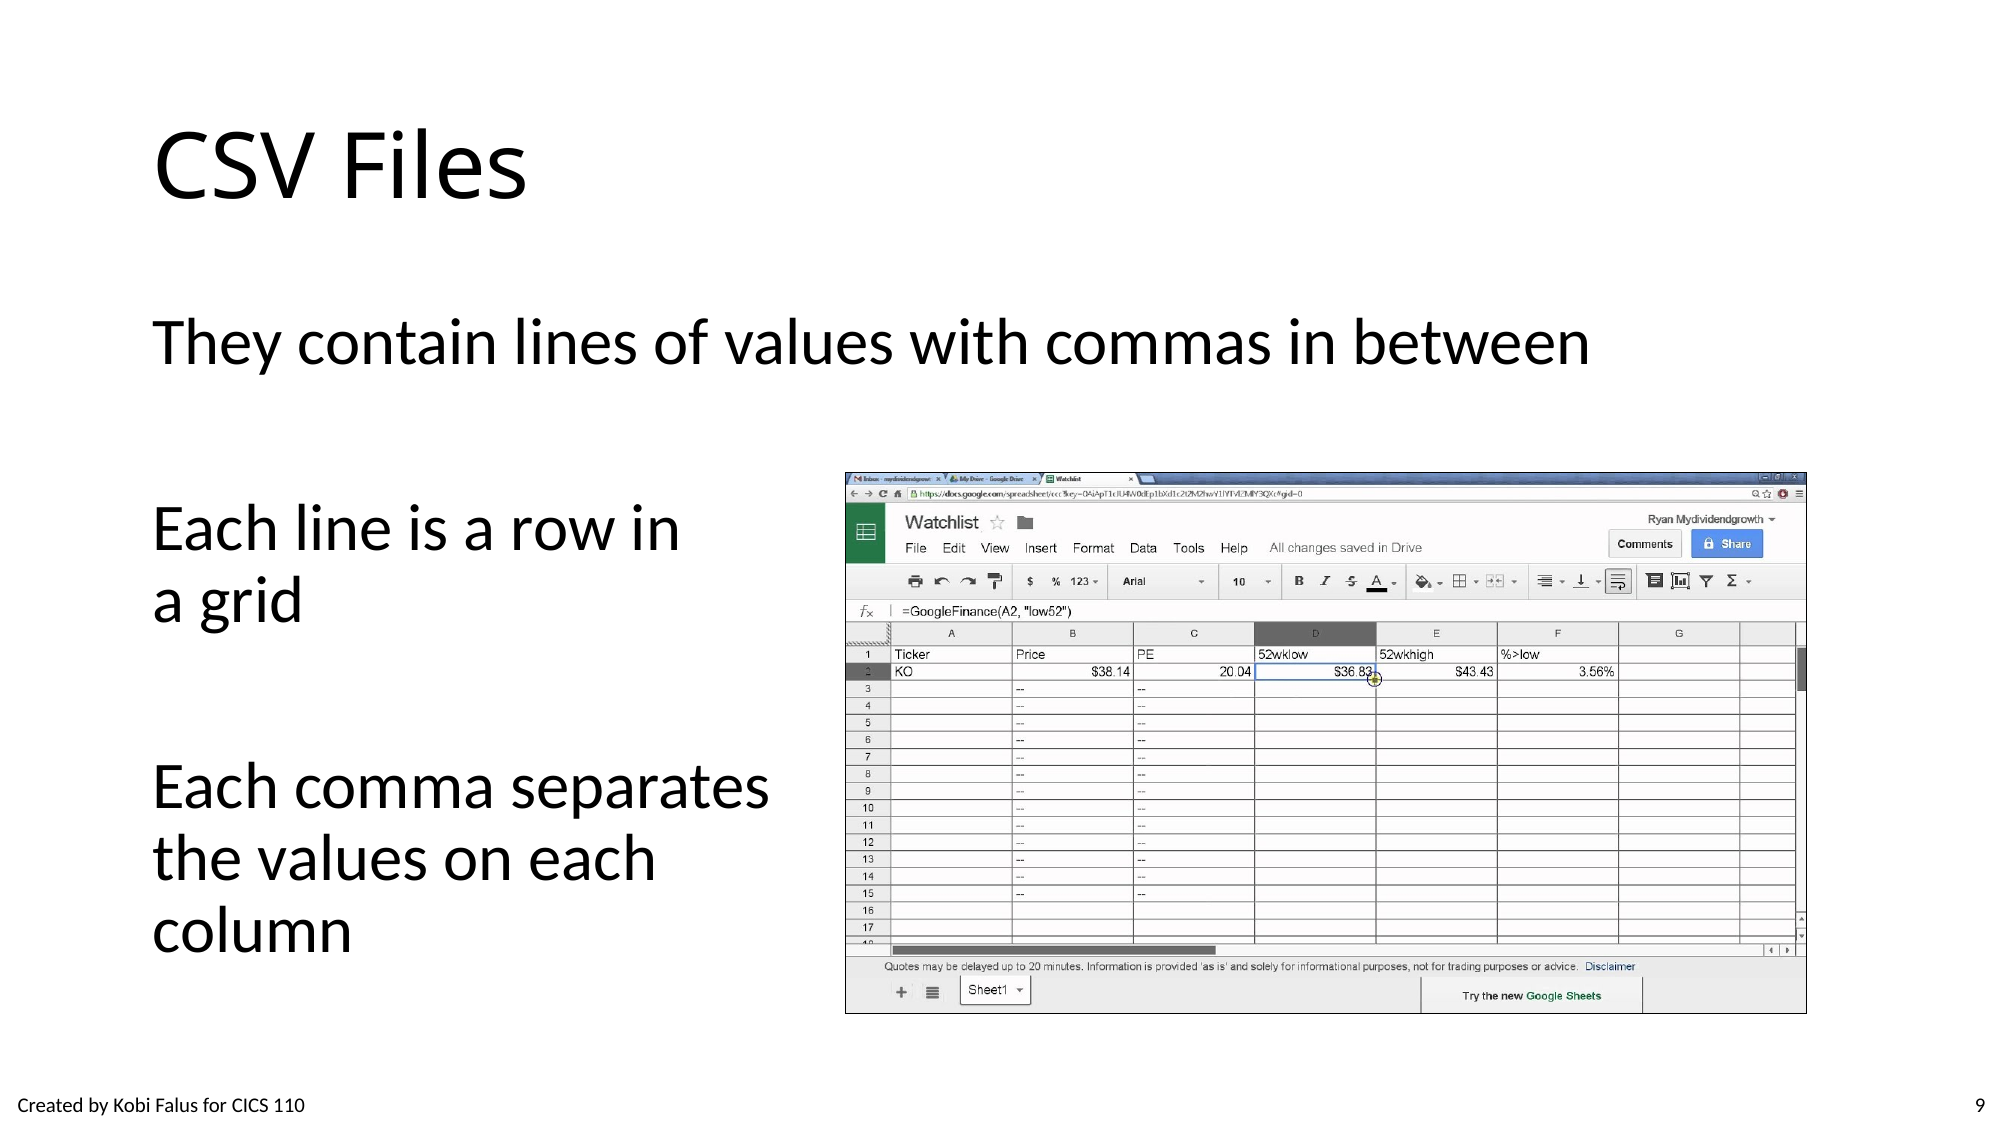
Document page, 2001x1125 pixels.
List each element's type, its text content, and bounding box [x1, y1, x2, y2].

picture [845, 472, 1807, 1014]
title CSV Files [137, 59, 1863, 278]
list They contain lines of values with commas in between Each line is a row in a grid Each comma separates the values on each column [137, 299, 1863, 1014]
